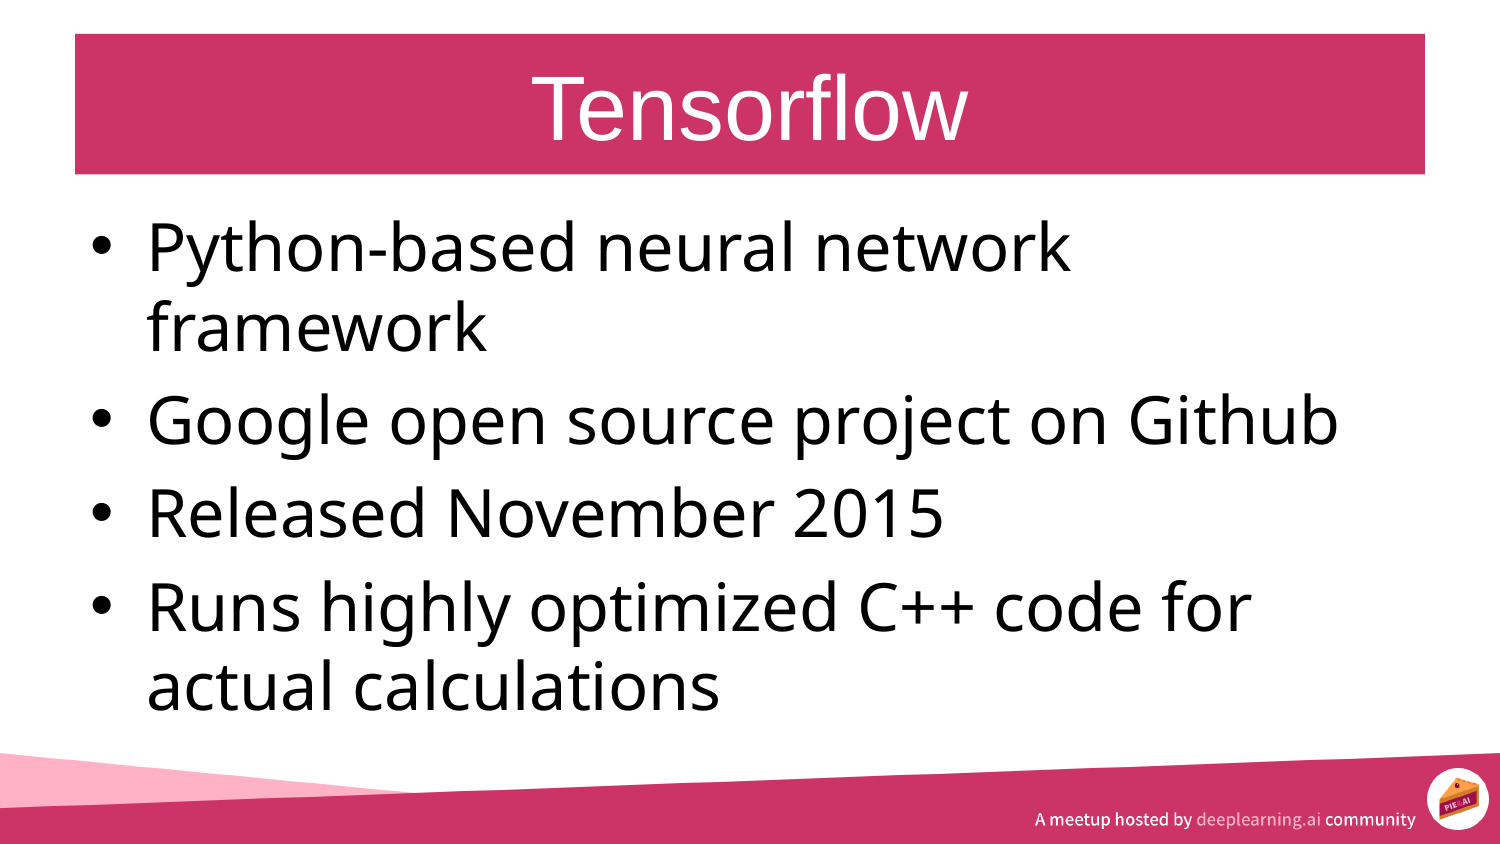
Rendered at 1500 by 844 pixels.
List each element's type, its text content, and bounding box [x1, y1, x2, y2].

picture [0, 0, 1500, 844]
list Python-based neural network framework Google open source project on Github Released November 2015 Runs highly optimized C++ code for actual calculations [74, 196, 1425, 754]
title Tensorflow [75, 33, 1425, 175]
